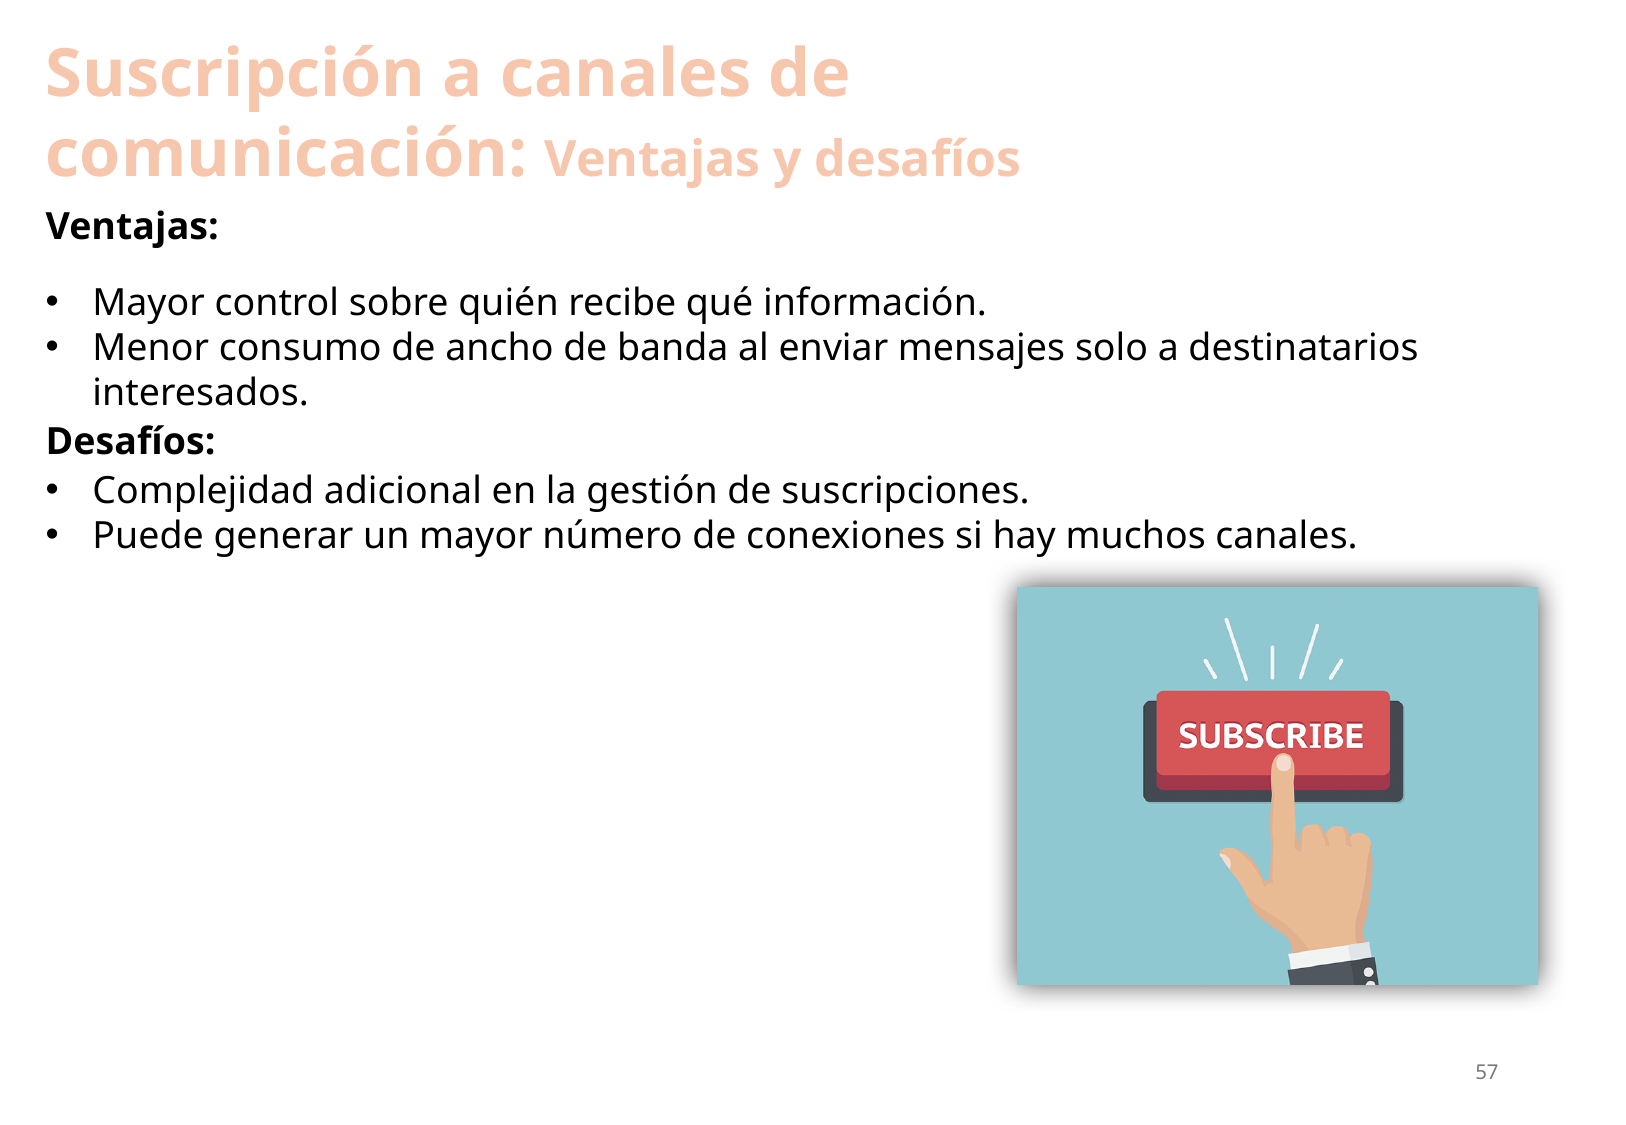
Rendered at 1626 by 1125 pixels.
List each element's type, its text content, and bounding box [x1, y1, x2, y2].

picture [1016, 586, 1539, 985]
text_box Ventajas: [30, 194, 580, 255]
text_box Mayor control sobre quién recibe qué información. Menor consumo de ancho de banda al enviar mensajes solo a destinatarios interesados. [30, 270, 1539, 421]
slide_number 57 [1147, 1042, 1514, 1103]
text_box Complejidad adicional en la gestión de suscripciones. Puede generar un mayor número de conexiones si hay muchos canales. [30, 458, 1480, 563]
text_box Desafíos: [30, 409, 580, 458]
text_box Suscripción a canales de comunicación: Ventajas y desafíos [30, 22, 1331, 197]
